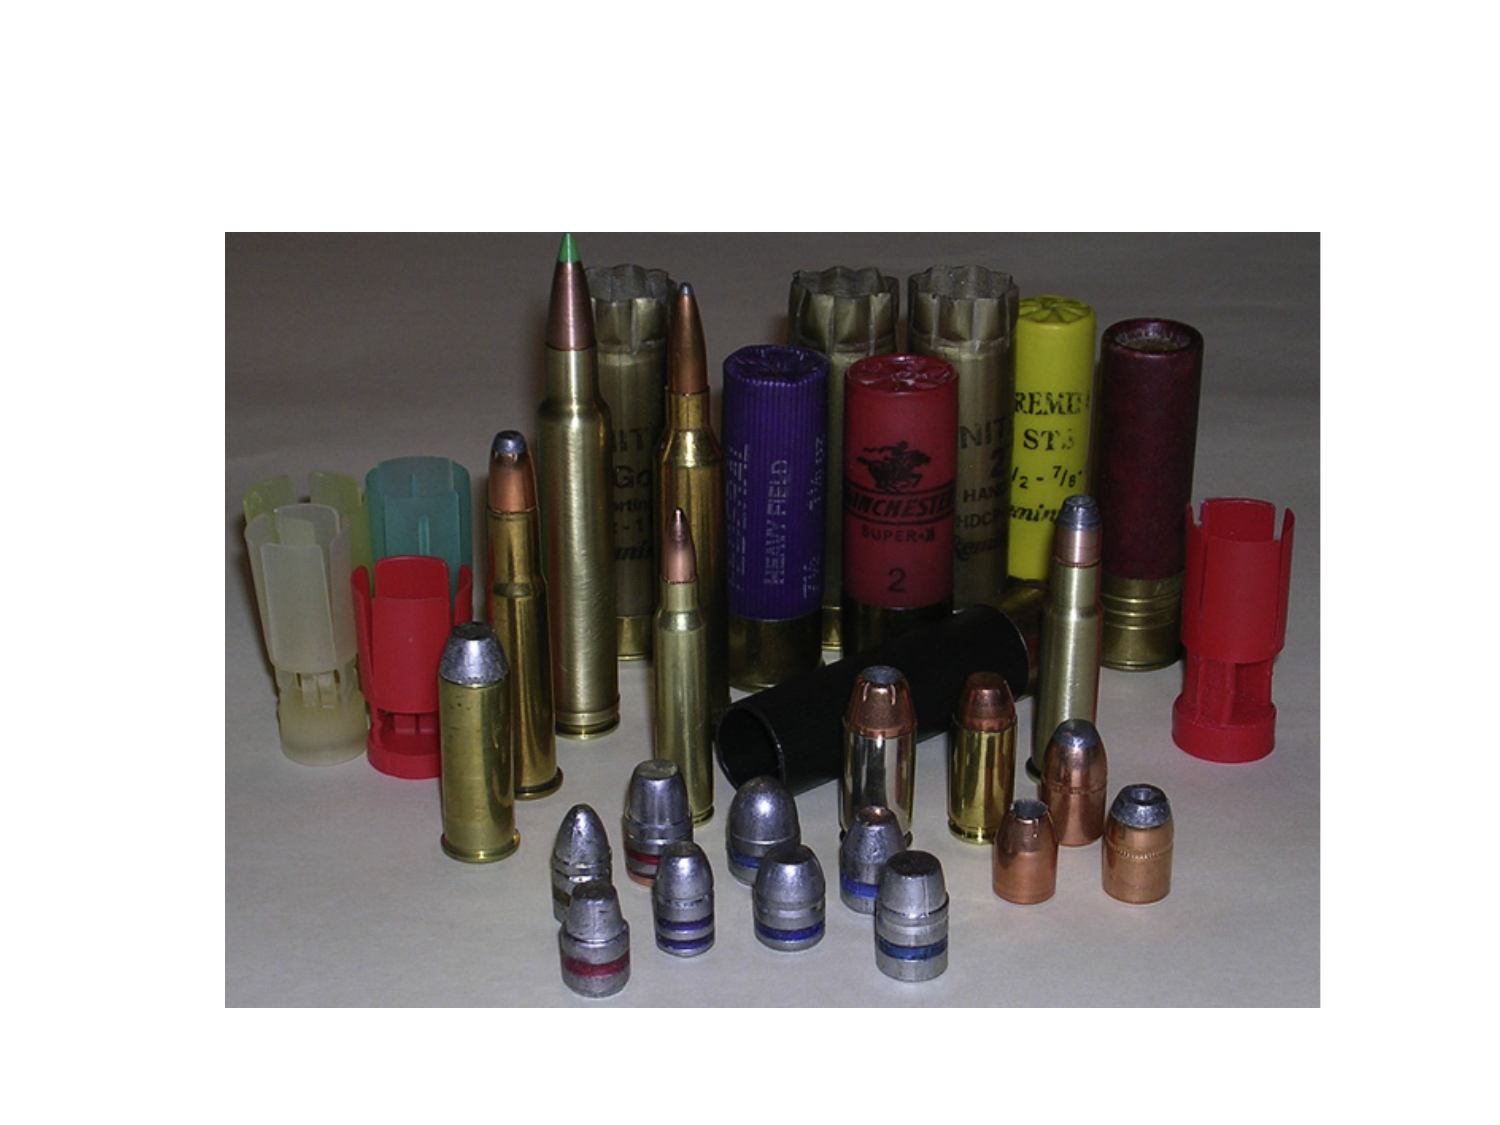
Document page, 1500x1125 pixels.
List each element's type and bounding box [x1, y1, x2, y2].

picture [224, 232, 1321, 1008]
